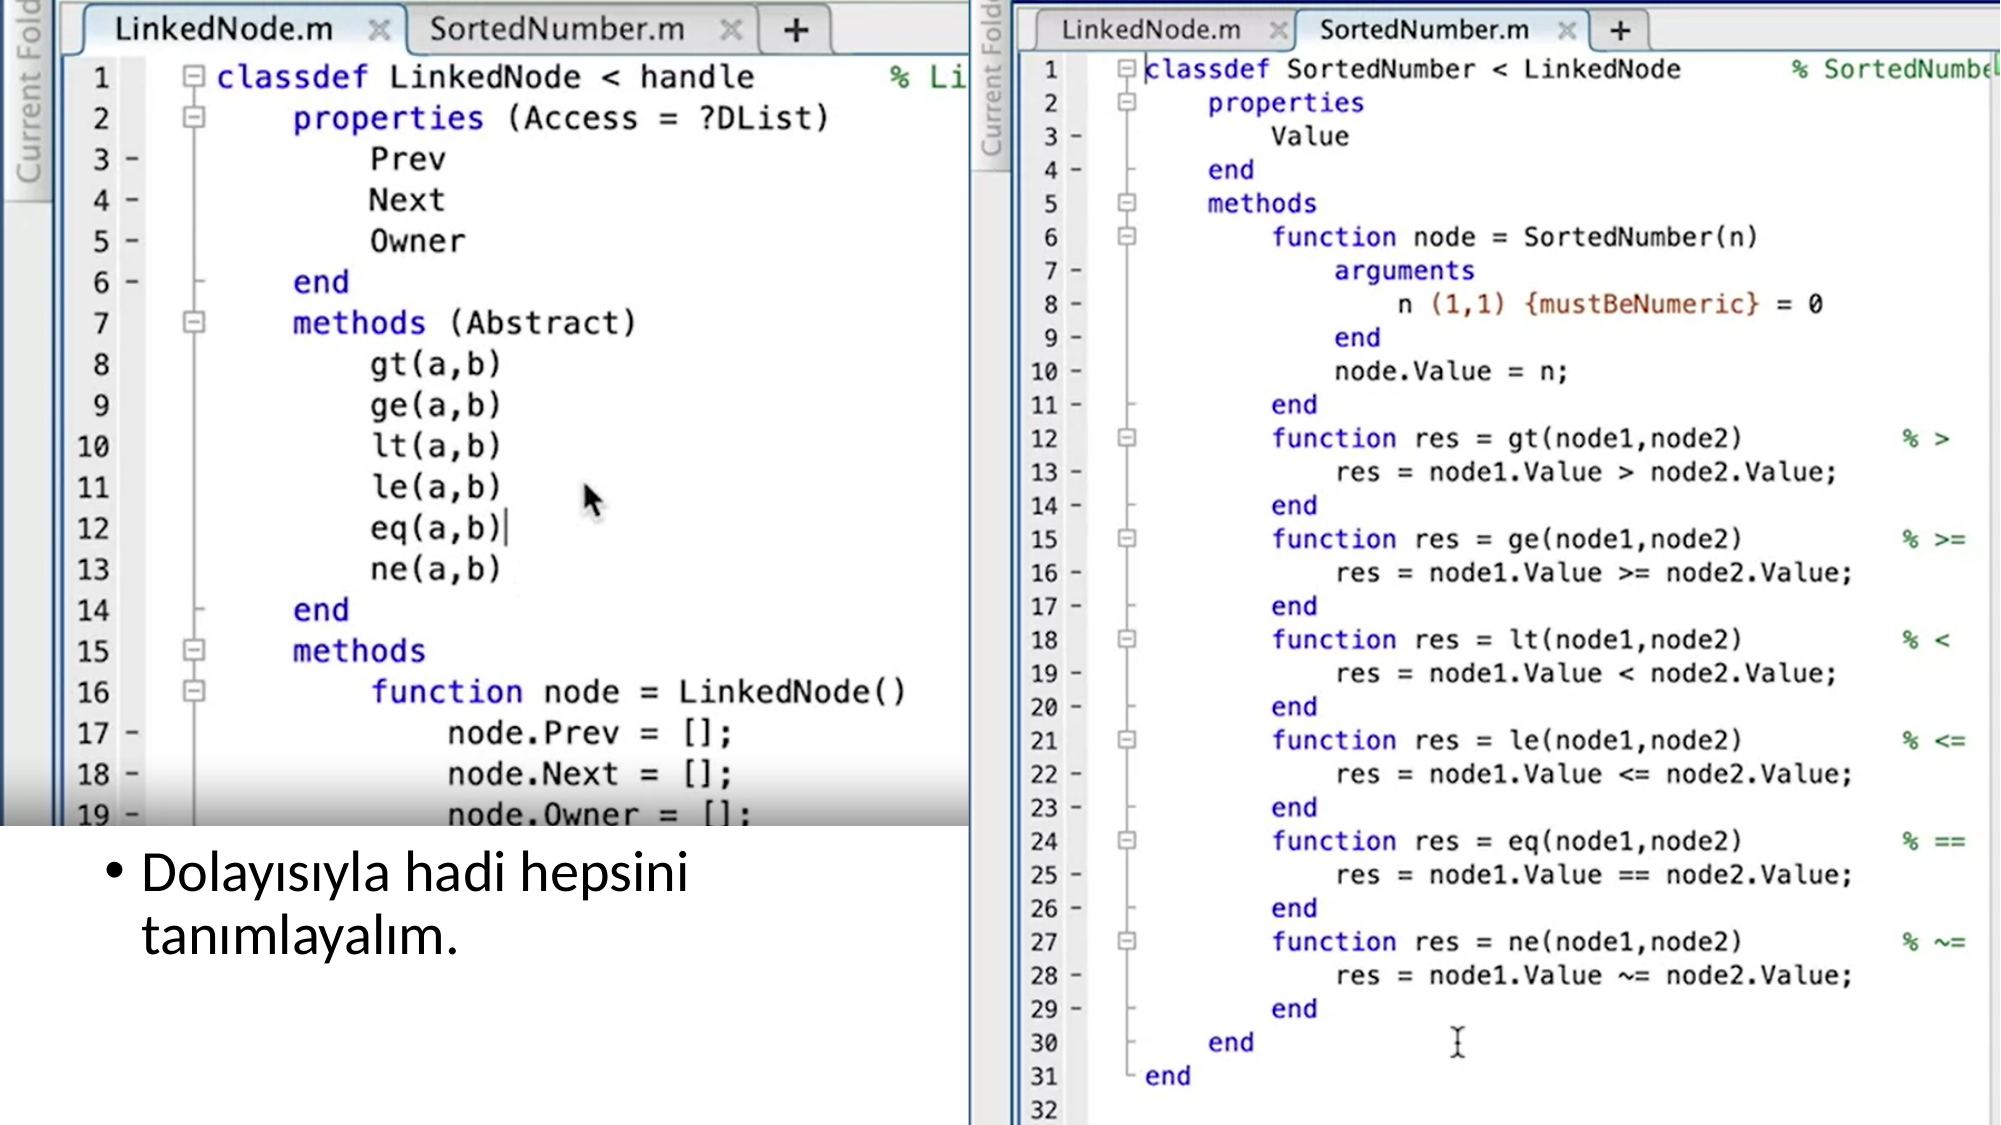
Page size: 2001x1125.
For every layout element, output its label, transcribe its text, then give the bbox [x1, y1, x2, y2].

picture [0, 0, 2000, 1125]
list Dolayısıyla hadi hepsini tanımlayalım. [89, 833, 904, 1112]
